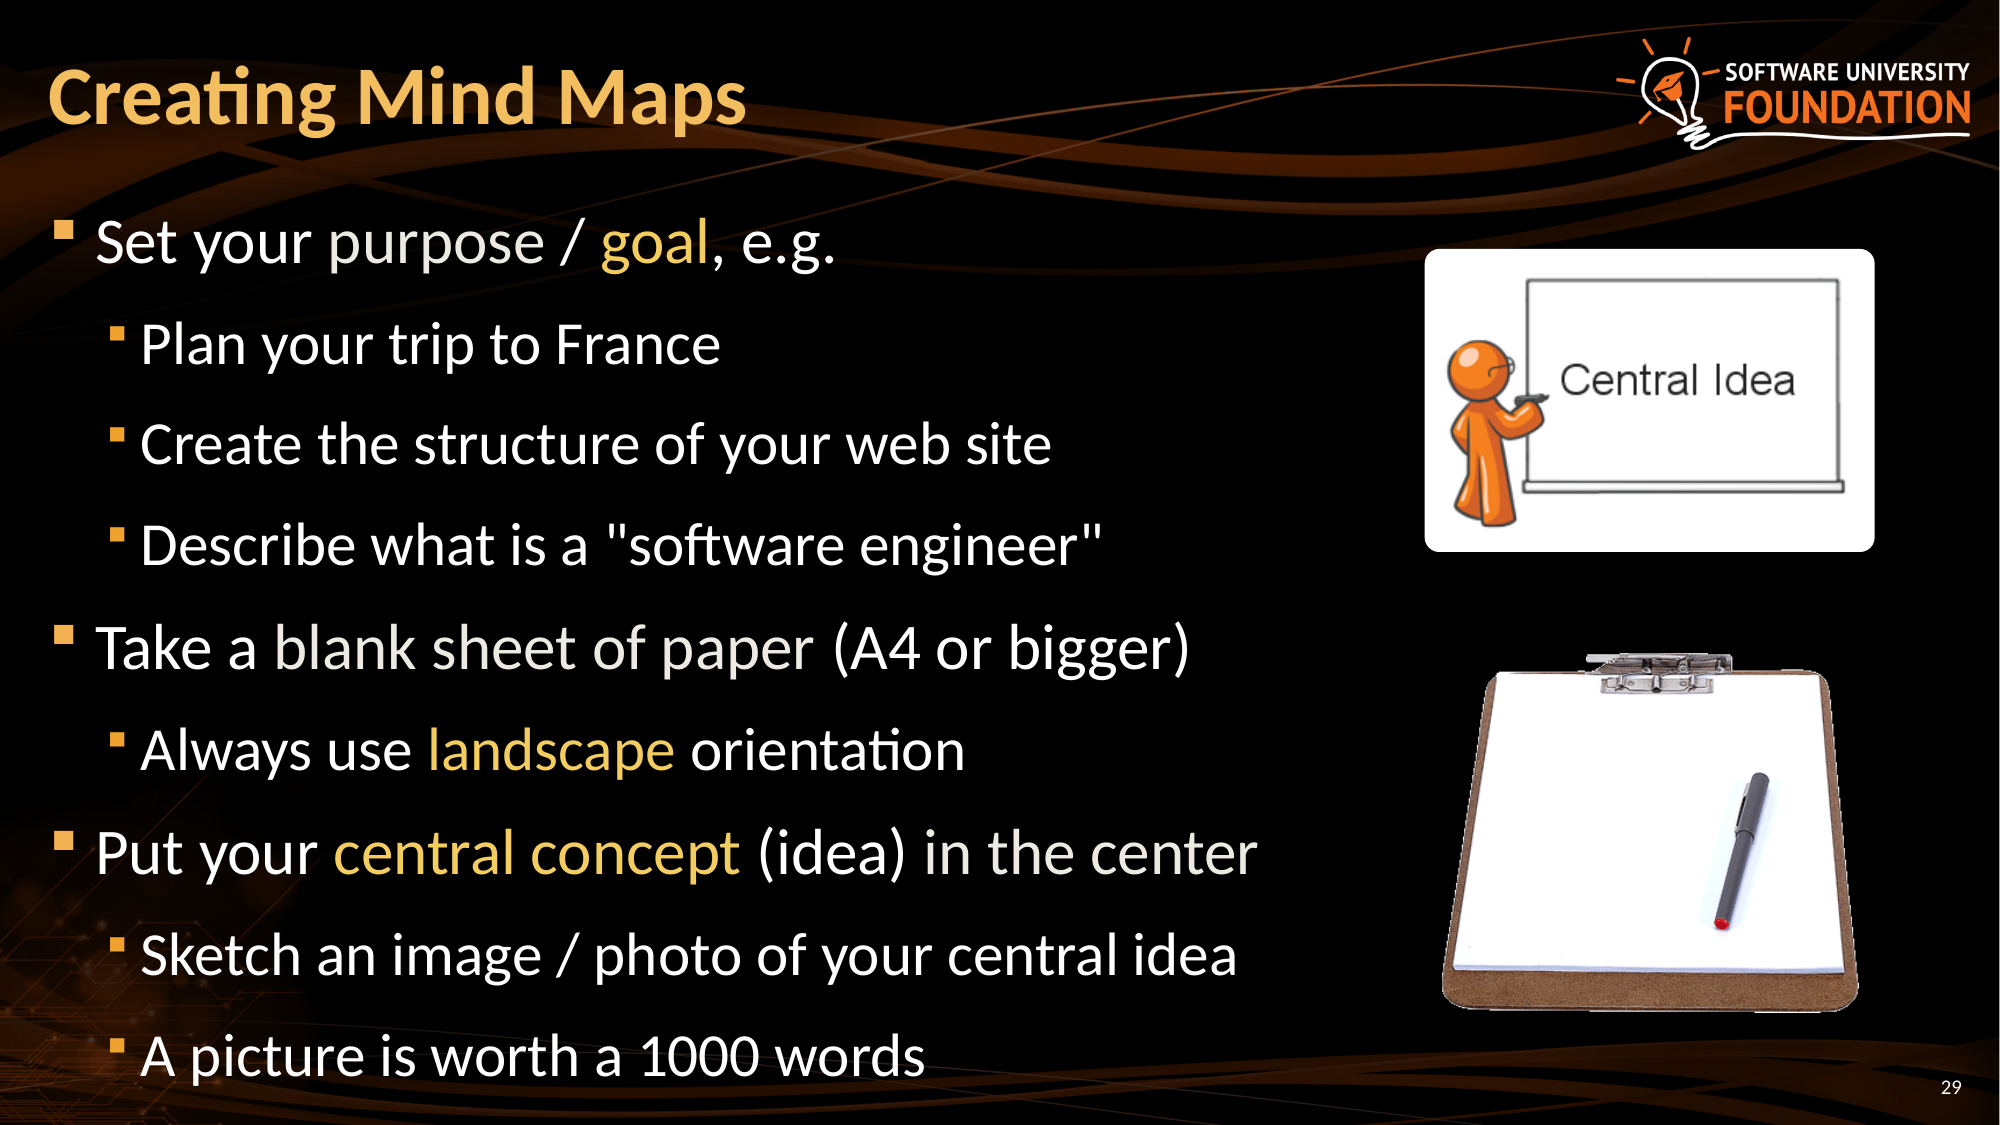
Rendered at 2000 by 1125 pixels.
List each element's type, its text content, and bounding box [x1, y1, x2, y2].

picture [0, 0, 2000, 1125]
title Creating Mind Maps [30, 6, 1602, 189]
list Set your purpose / goal, e.g. Plan your trip to France Create the structure of your web site Describe what is a "software engineer" Take a blank sheet of paper (A4 or bigger) Always use landscape orientation Put your central concept (idea) in the center Sketch an image / photo of your central idea A picture is worth a 1000 words [31, 188, 1968, 1103]
